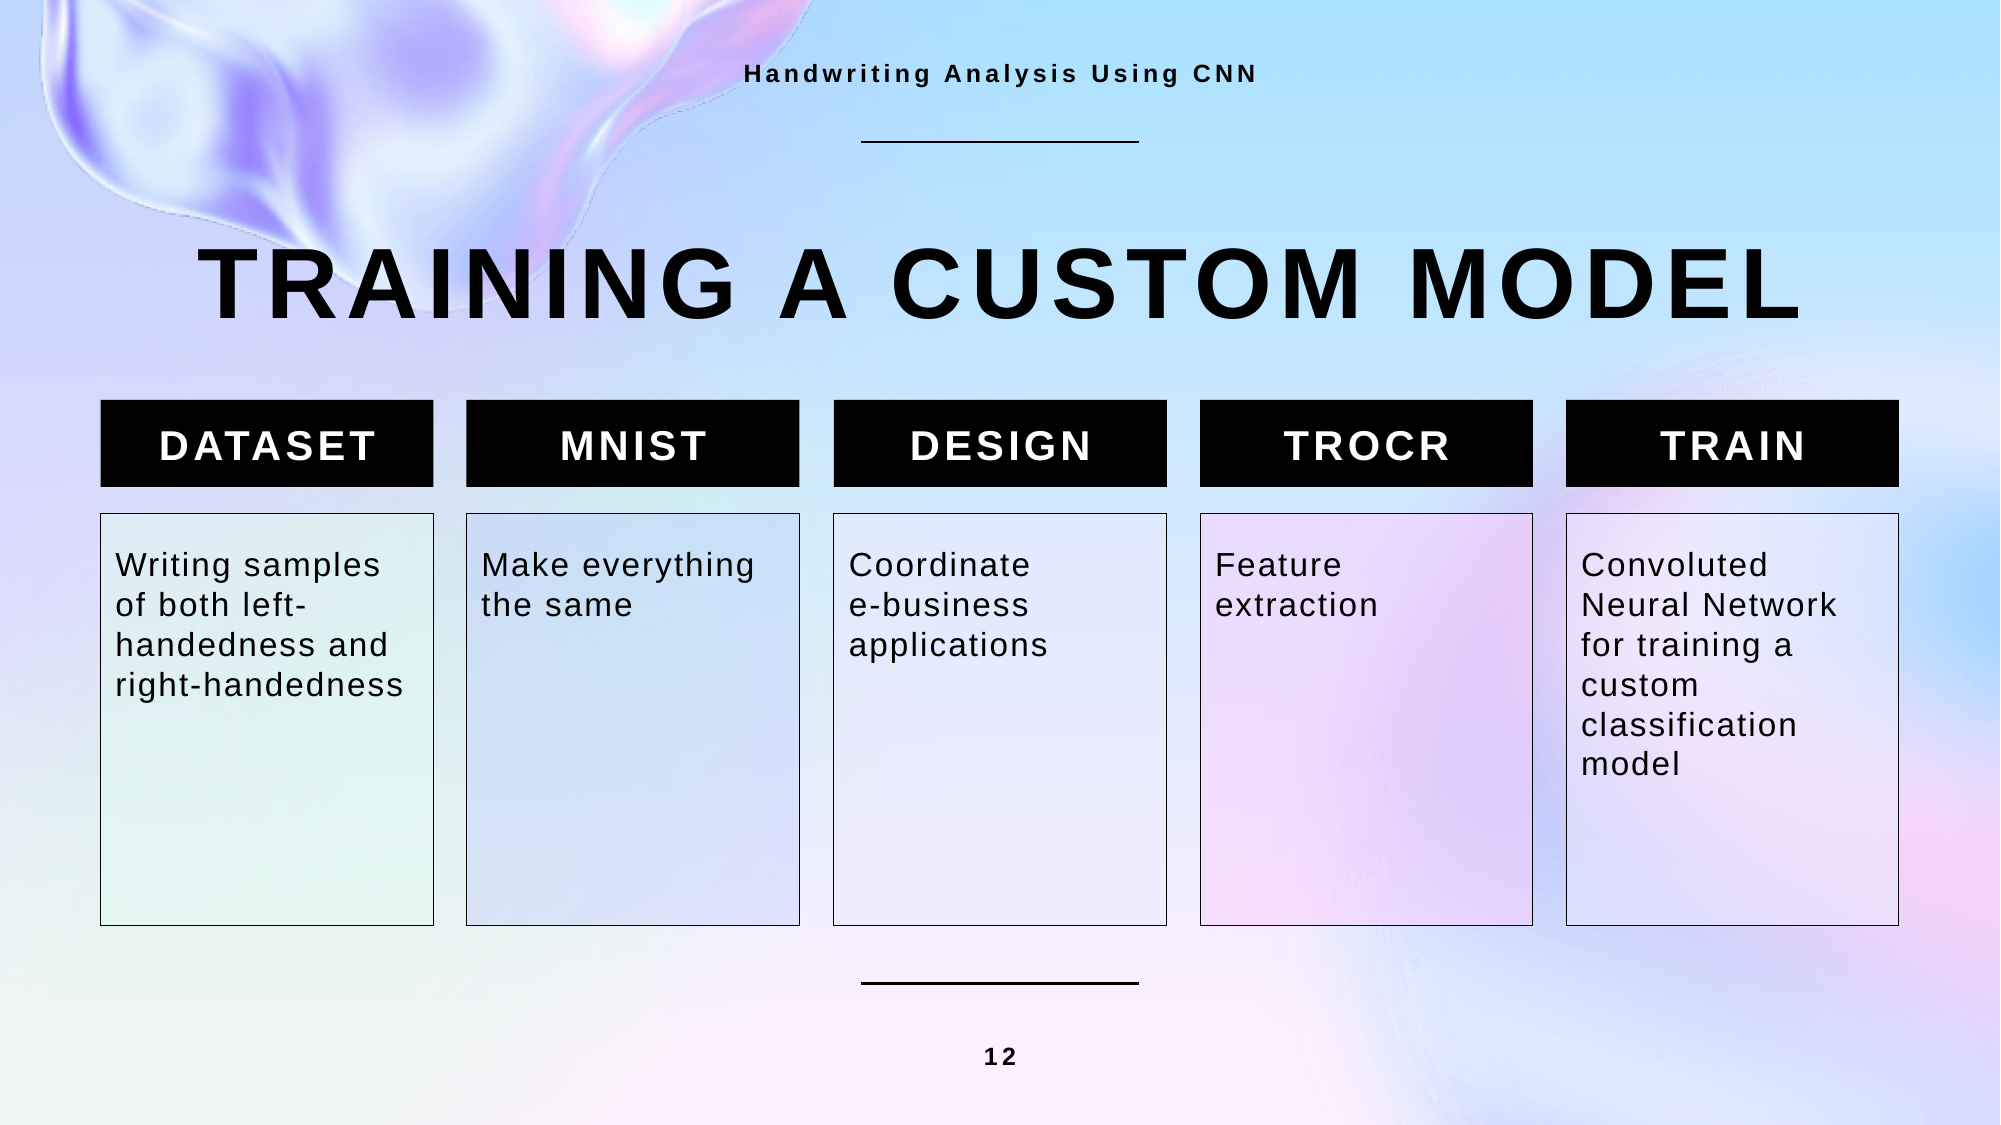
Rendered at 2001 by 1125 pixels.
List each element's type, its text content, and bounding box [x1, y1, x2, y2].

list Coordinate e-business applications [833, 513, 1167, 926]
list MNIST [466, 399, 800, 487]
list Feature extraction [1200, 513, 1533, 926]
list trOCR [1200, 399, 1533, 487]
list Convoluted Neural Network for training a custom classification model [1566, 513, 1899, 926]
list DESIGN [833, 399, 1167, 487]
slide_number 12 [662, 985, 1338, 1125]
picture [0, 0, 2000, 1125]
list dataset [100, 399, 434, 487]
title Training a custom model [100, 142, 1901, 401]
list Train [1566, 399, 1899, 487]
list Writing samples of both left-handedness and right-handedness [100, 513, 434, 926]
footer Handwriting Analysis Using CNN [662, 1, 1338, 143]
list Make everything the same [466, 513, 800, 926]
